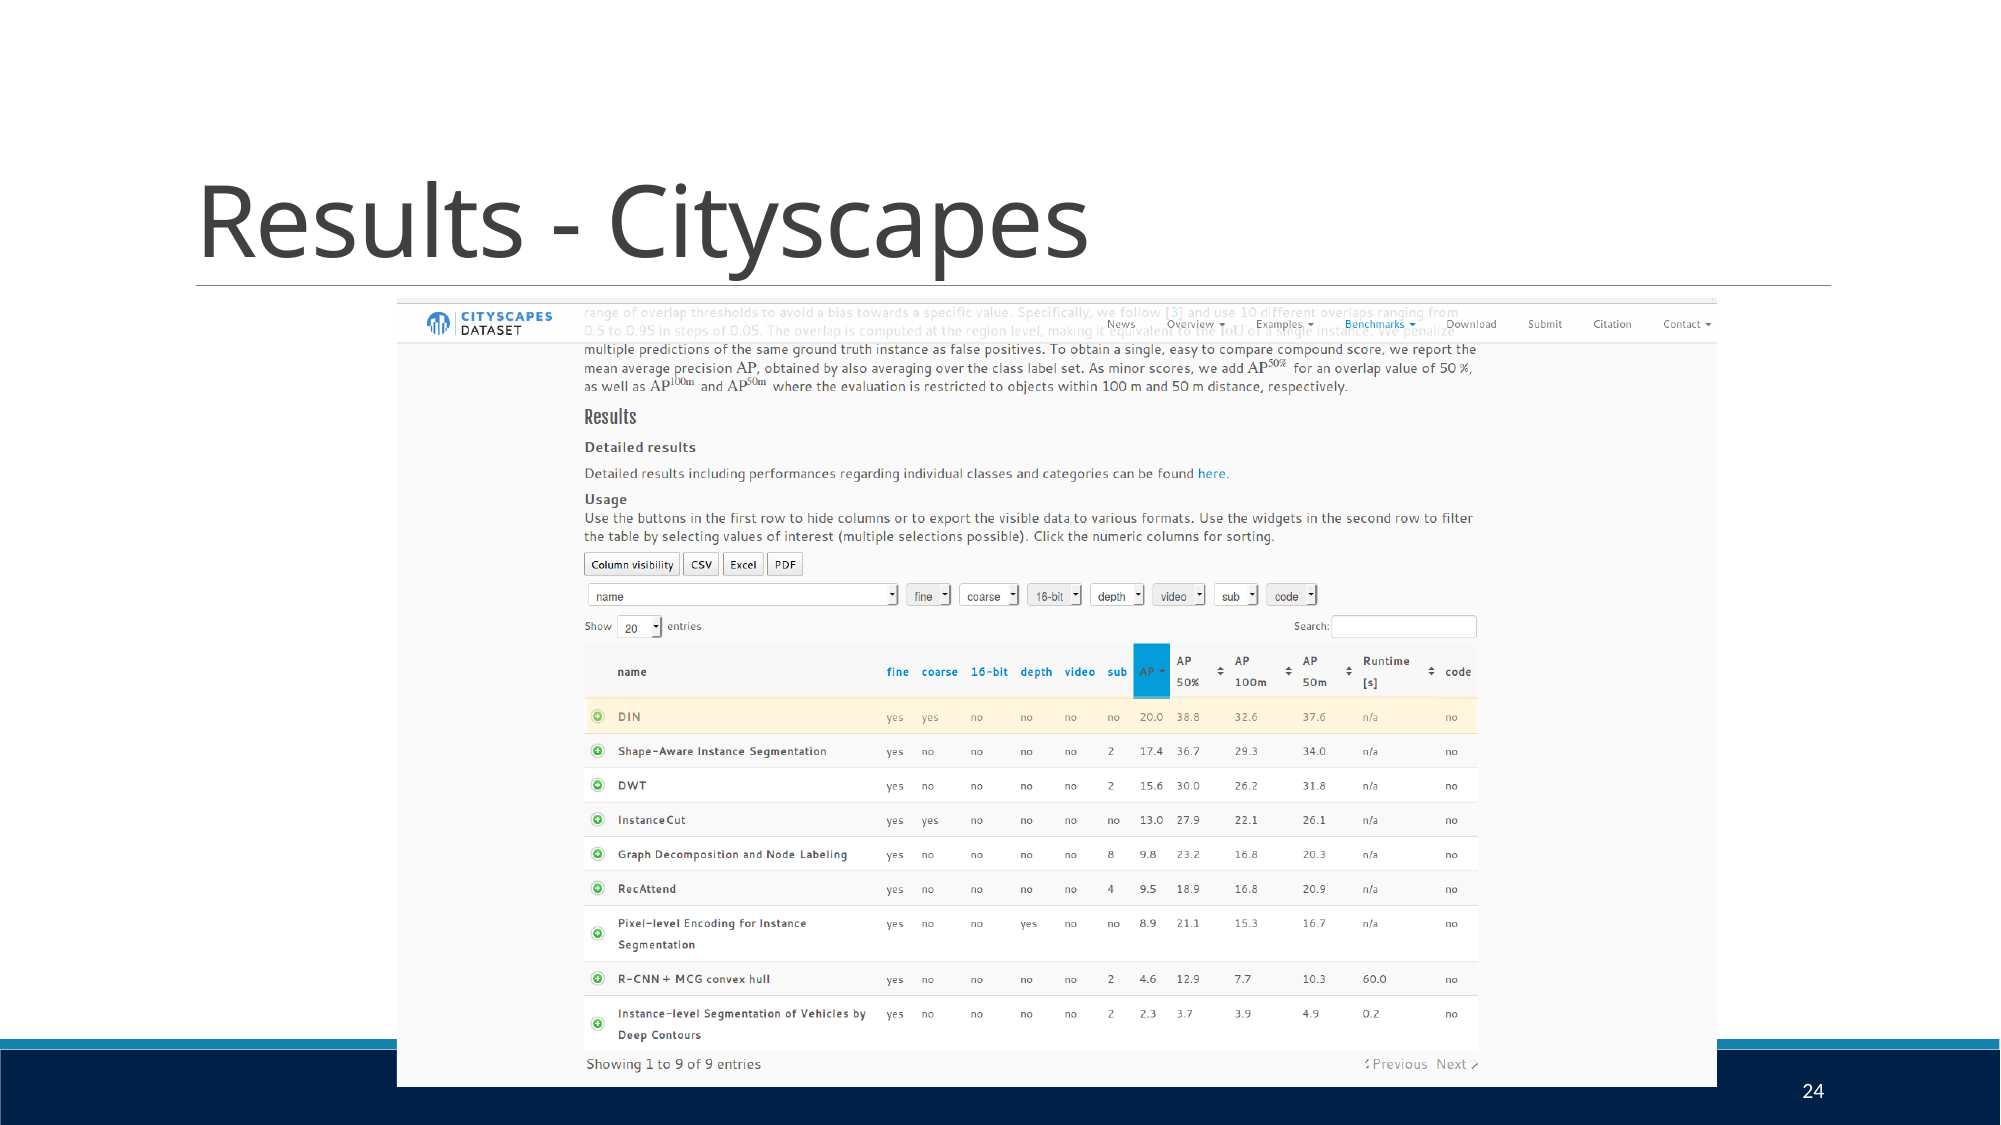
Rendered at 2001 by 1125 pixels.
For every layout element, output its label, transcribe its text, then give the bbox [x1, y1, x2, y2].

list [396, 297, 1718, 1087]
title Results - Cityscapes [180, 47, 1830, 285]
slide_number 24 [1624, 1059, 1840, 1120]
